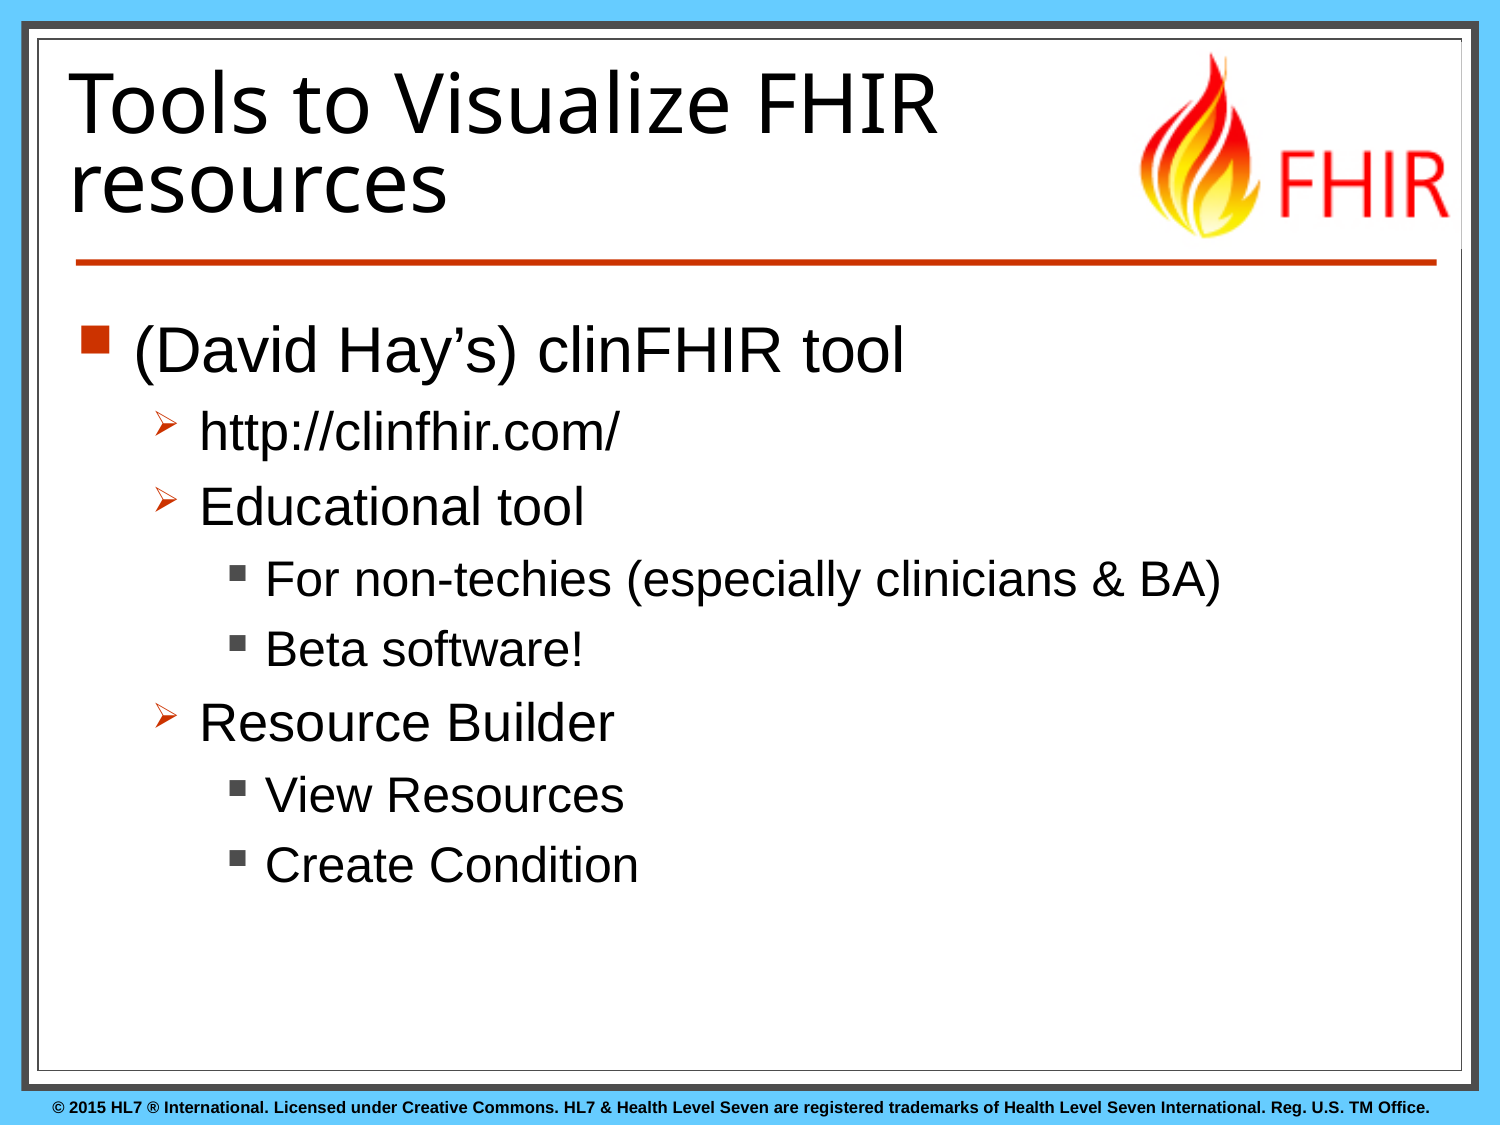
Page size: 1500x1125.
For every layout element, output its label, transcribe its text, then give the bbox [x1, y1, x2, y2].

list (David Hay’s) clinFHIR tool http://clinfhir.com/ Educational tool For non-techies (especially clinicians & BA) Beta software! Resource Builder View Resources Create Condition [62, 299, 1438, 1035]
title Tools to Visualize FHIR resources [53, 54, 1128, 244]
picture [1128, 42, 1462, 249]
